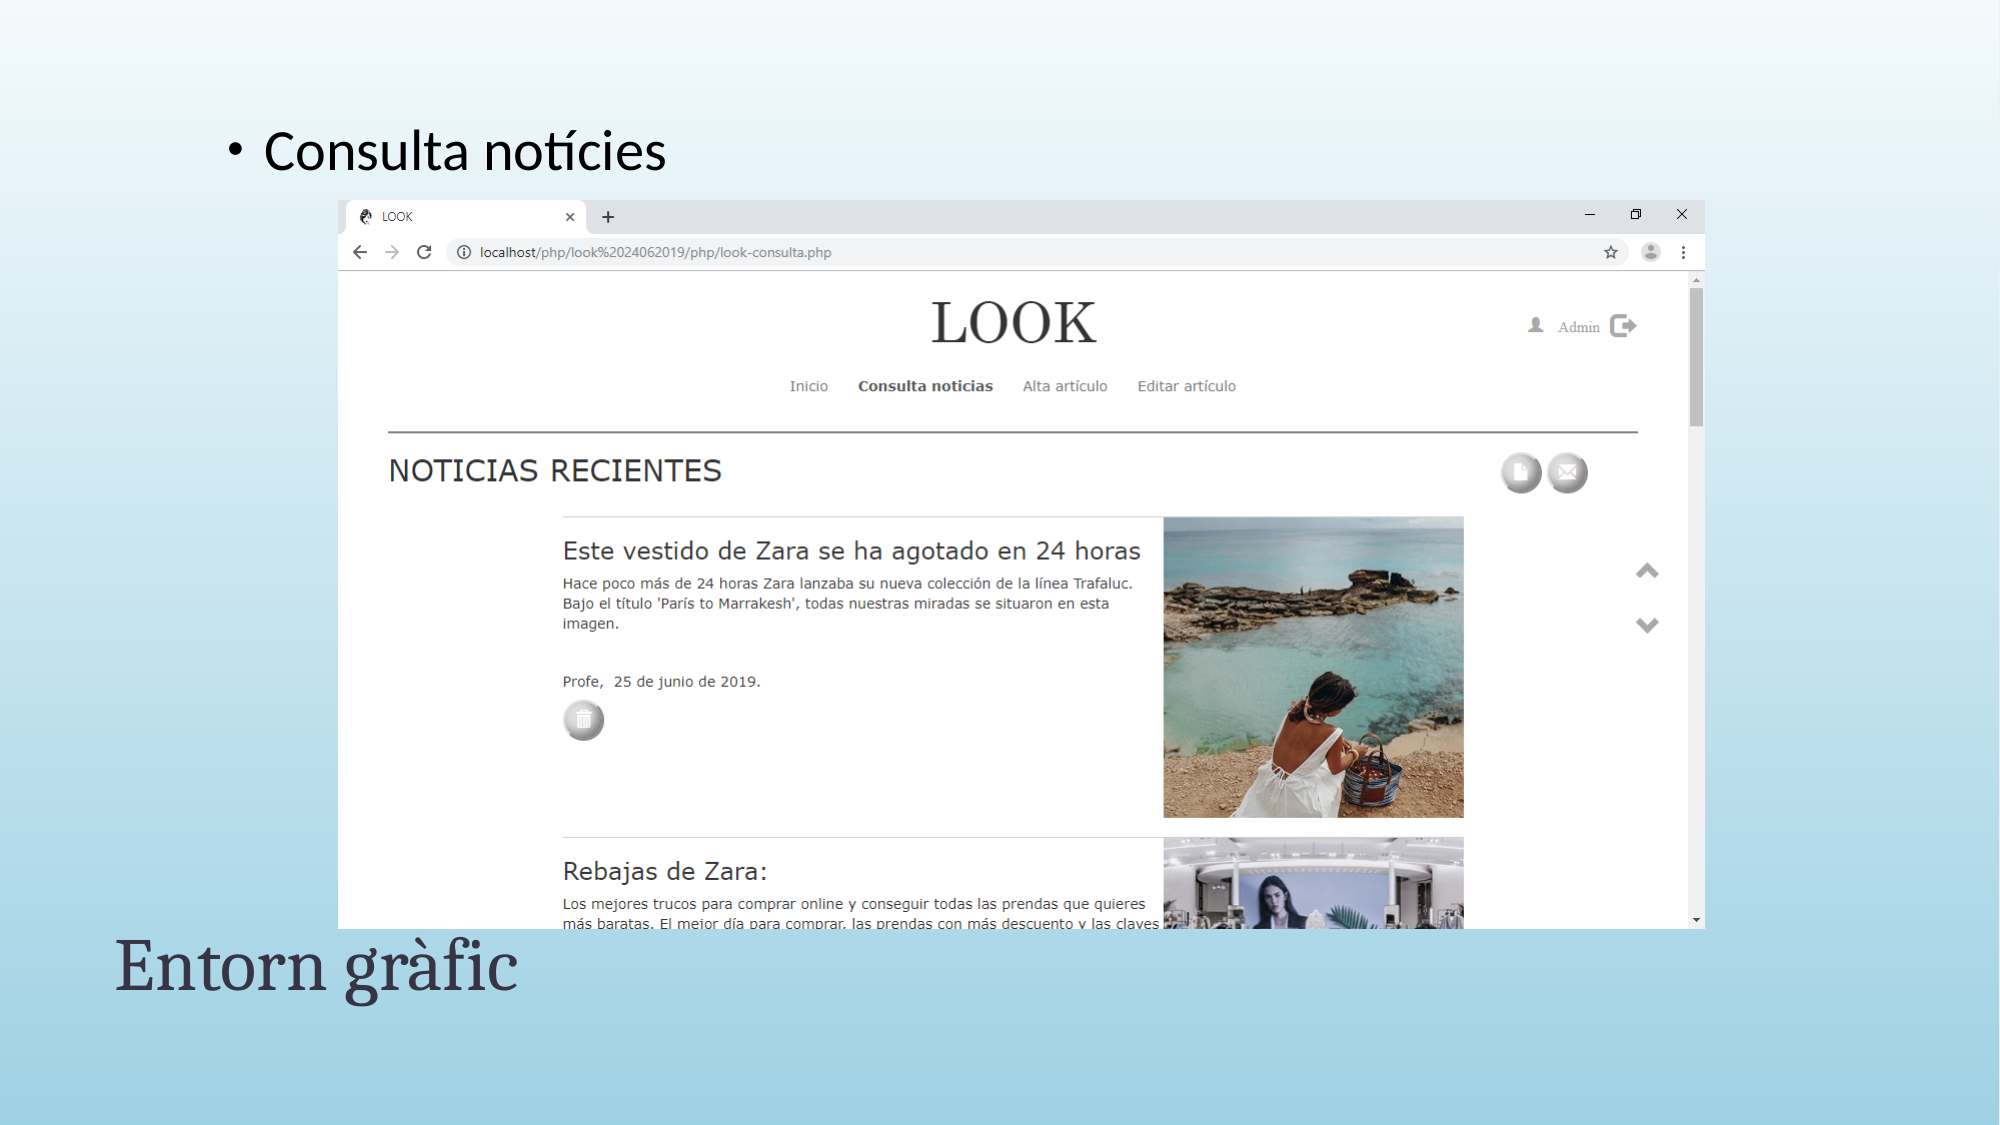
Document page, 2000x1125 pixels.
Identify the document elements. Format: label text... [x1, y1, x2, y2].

title Entorn gràfic [99, 837, 1900, 1013]
list Consulta notícies [212, 112, 1900, 197]
picture [338, 200, 1705, 929]
